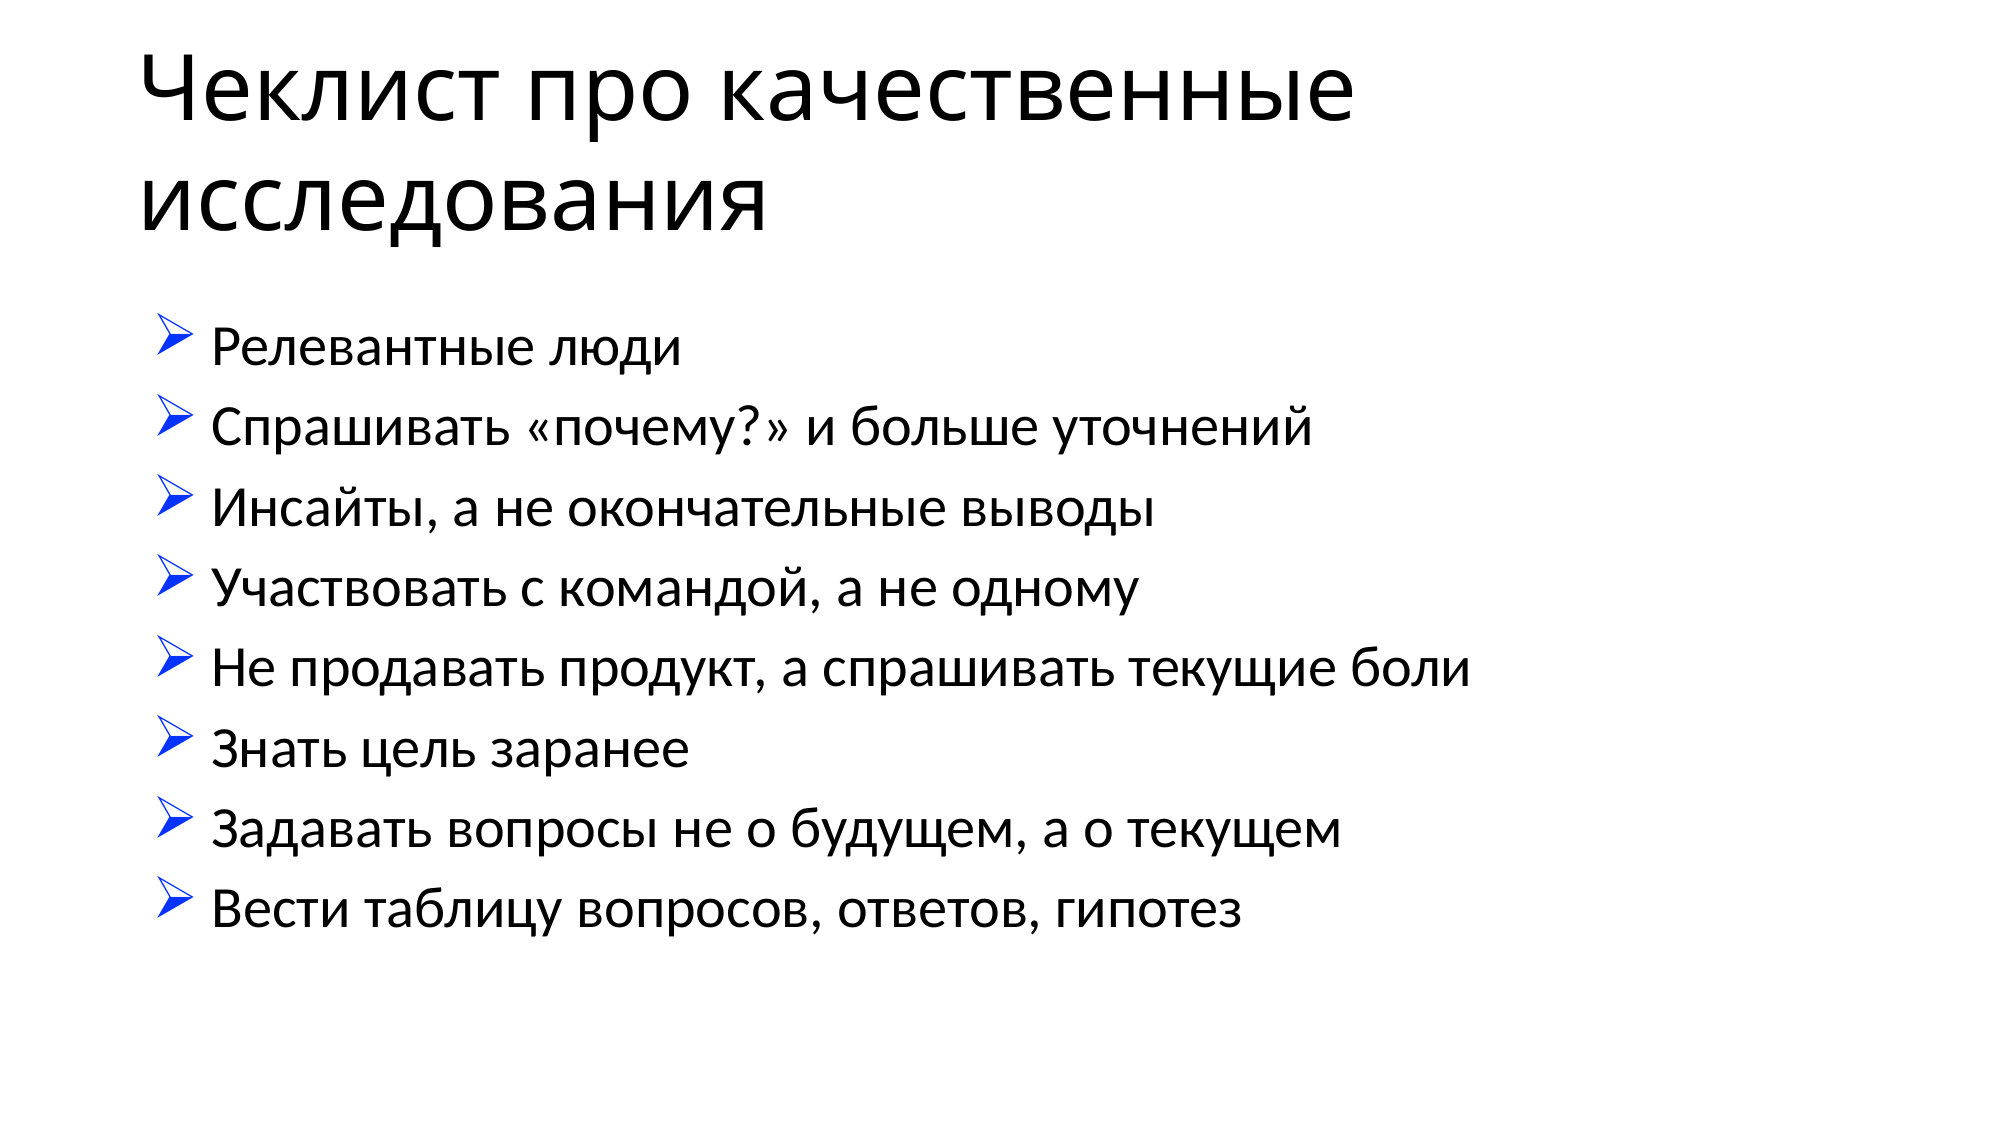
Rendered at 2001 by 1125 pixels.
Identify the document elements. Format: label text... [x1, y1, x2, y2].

list Релевантные люди Спрашивать «почему?» и больше уточнений Инсайты, а не окончательные выводы Участвовать с командой, а не одному Не продавать продукт, а спрашивать текущие боли Знать цель заранее Задавать вопросы не о будущем, а о текущем Вести таблицу вопросов, ответов, гипотез [137, 299, 1863, 1014]
title Чеклист про качественные исследования [137, 27, 1863, 250]
